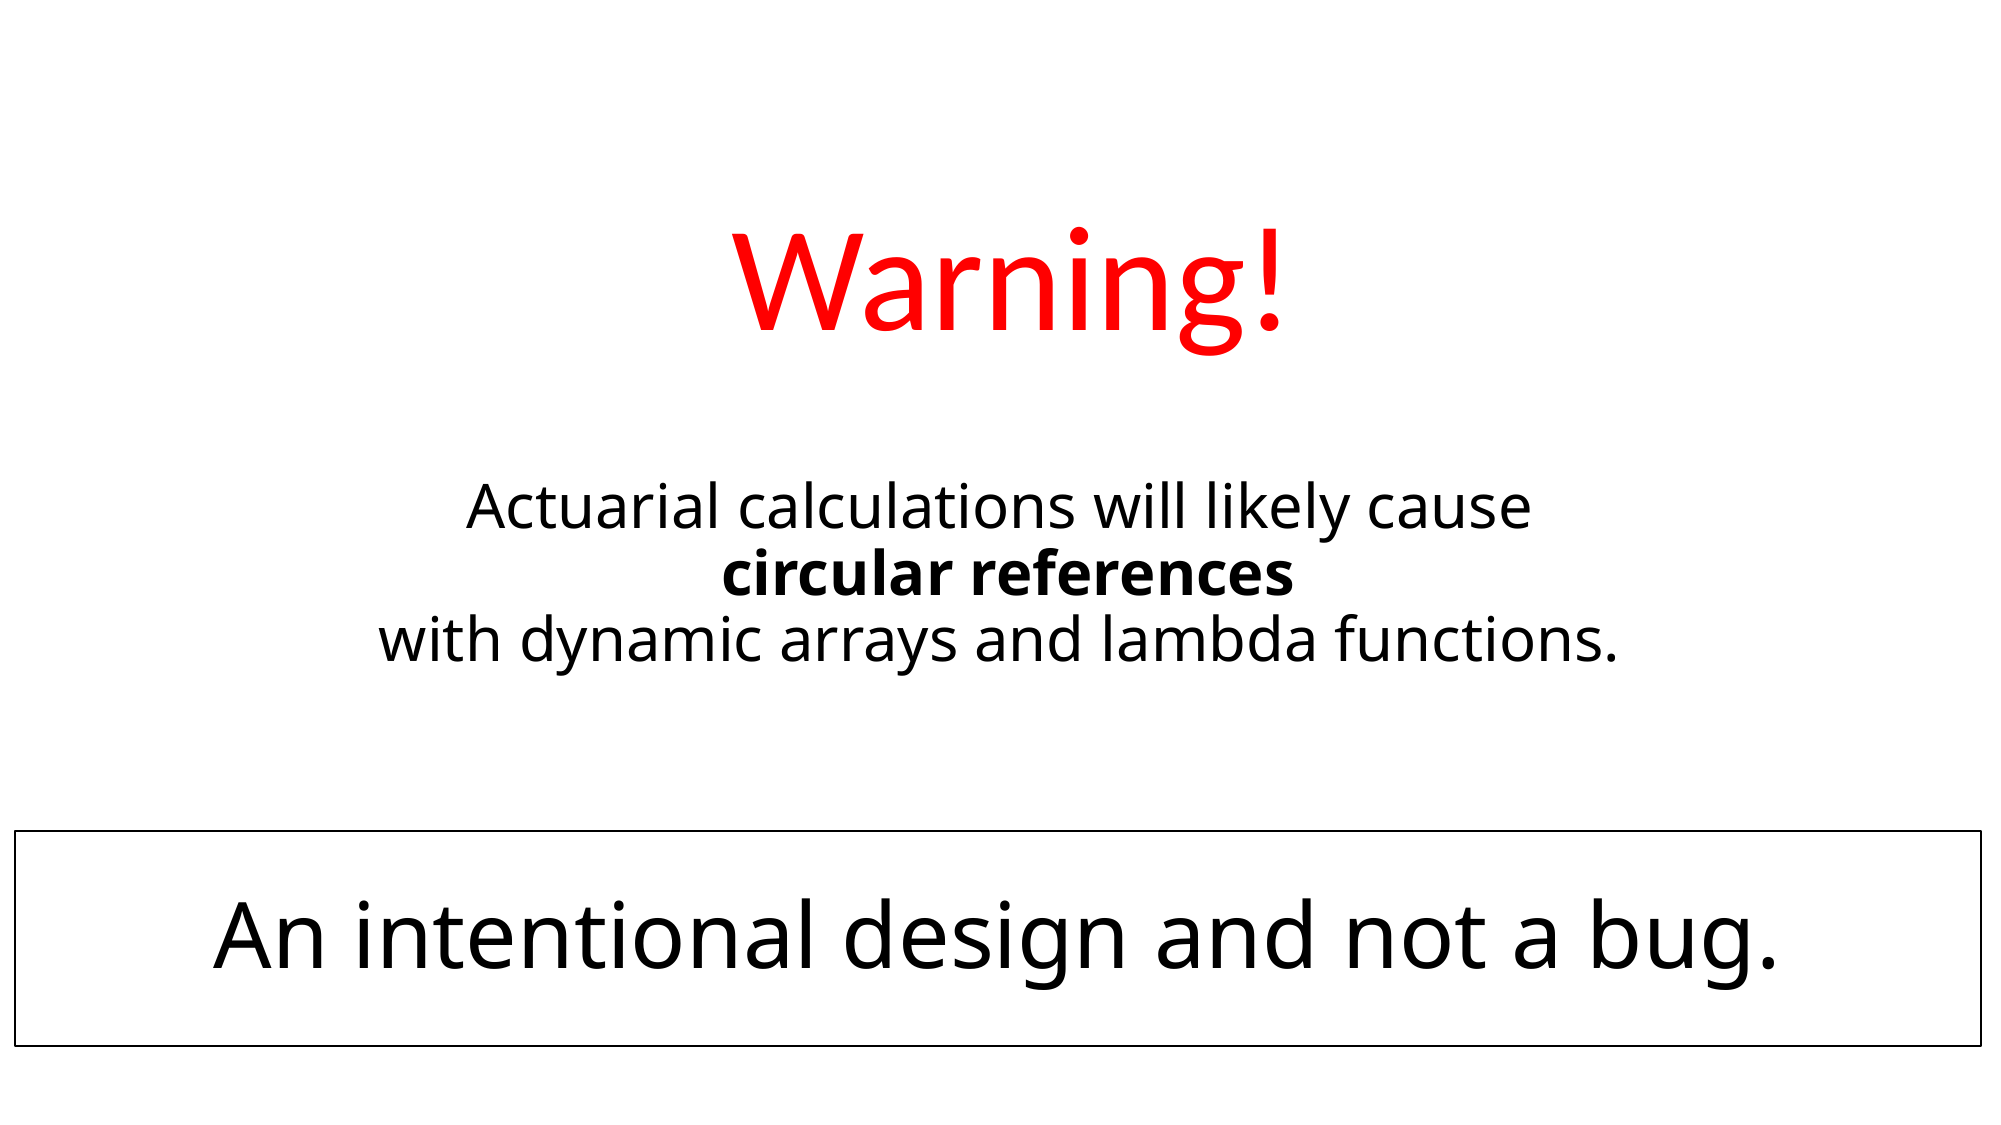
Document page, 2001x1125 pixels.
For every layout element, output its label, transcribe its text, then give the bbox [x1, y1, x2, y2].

text_box An intentional design and not a bug. [15, 831, 1982, 1046]
title Actuarial calculations will likely cause circular references with dynamic arrays and lambda functions. [0, 468, 2000, 683]
text_box Warning! [674, 173, 1352, 369]
